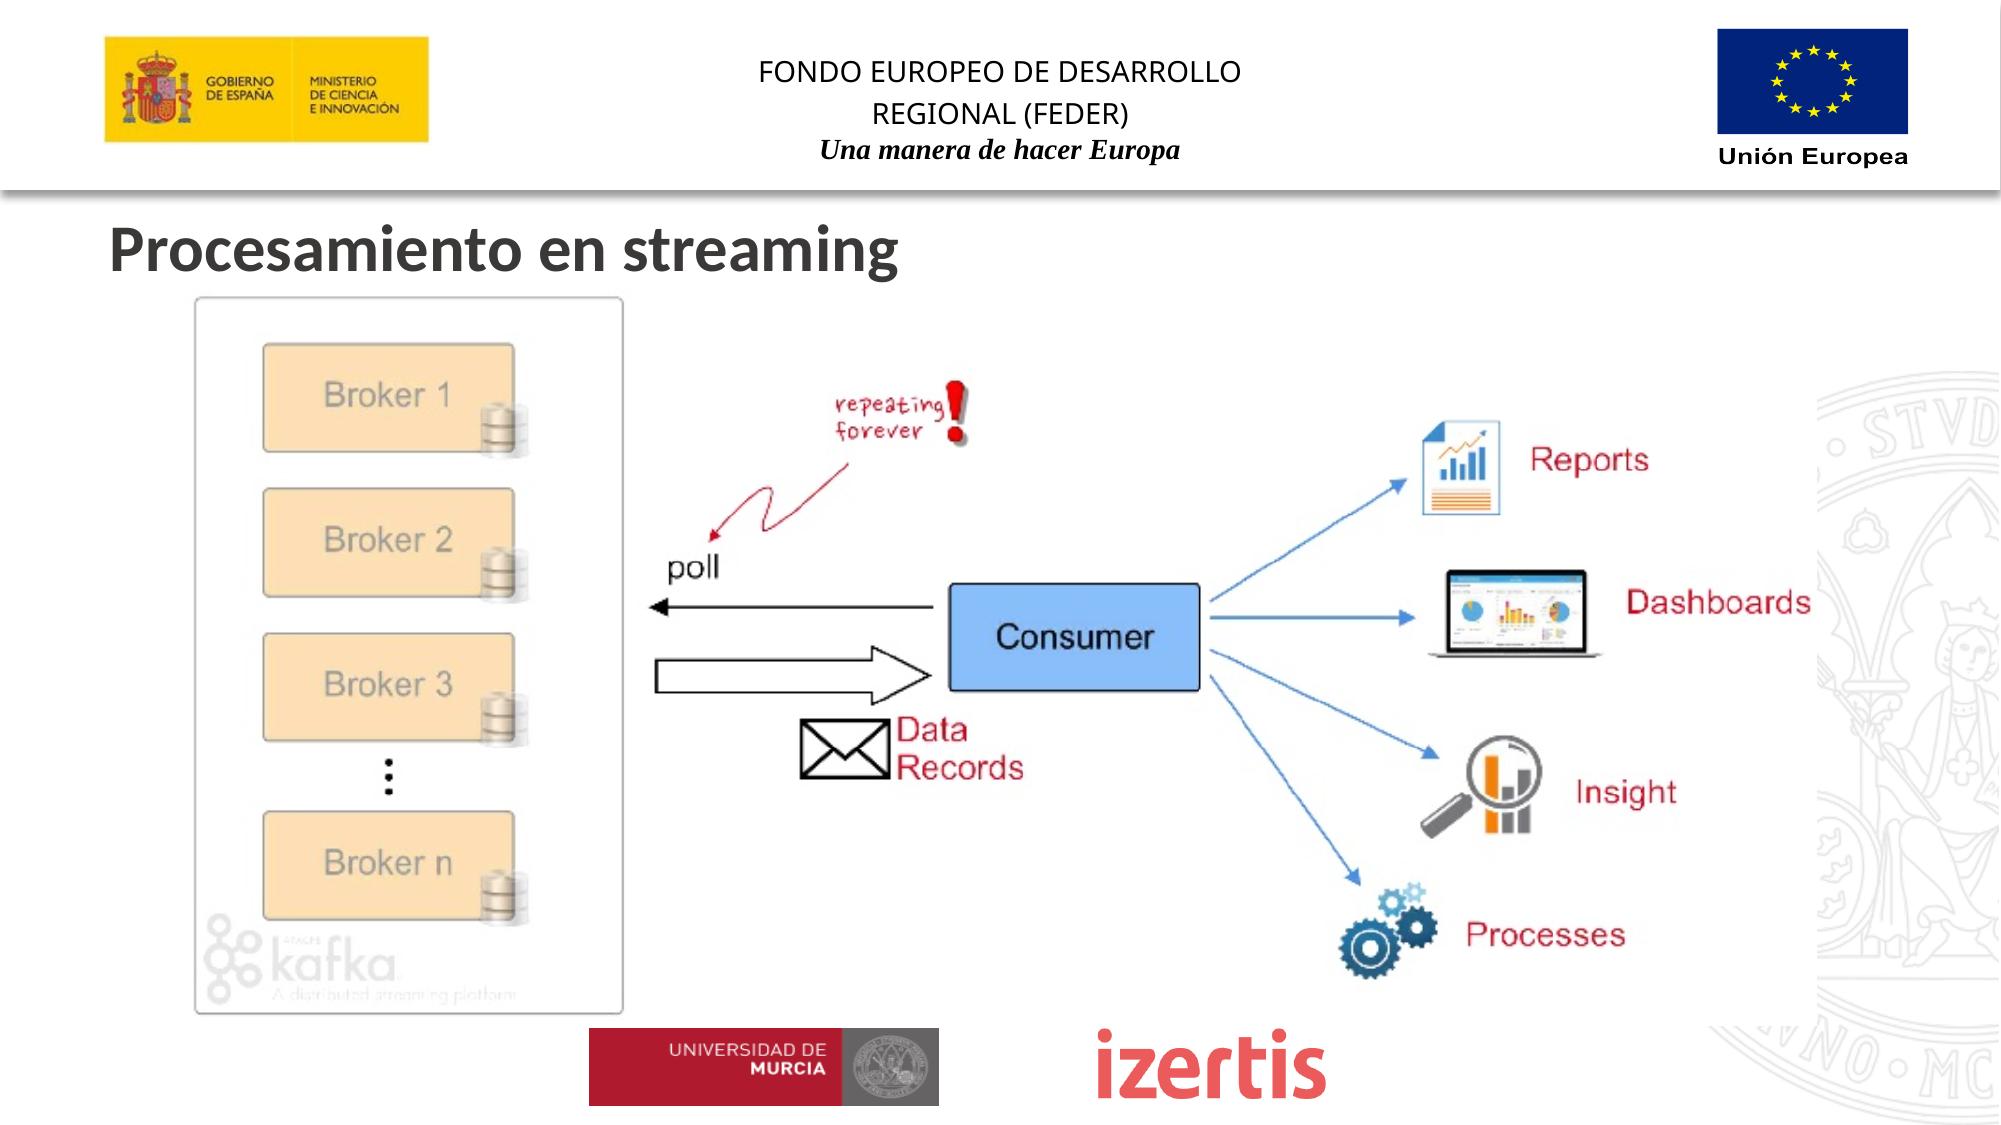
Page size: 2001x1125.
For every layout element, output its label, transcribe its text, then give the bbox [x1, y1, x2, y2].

picture [1709, 23, 1922, 174]
picture [183, 284, 1999, 1125]
picture [589, 1028, 939, 1106]
list Procesamiento en streaming [94, 206, 1903, 996]
picture [103, 34, 432, 145]
